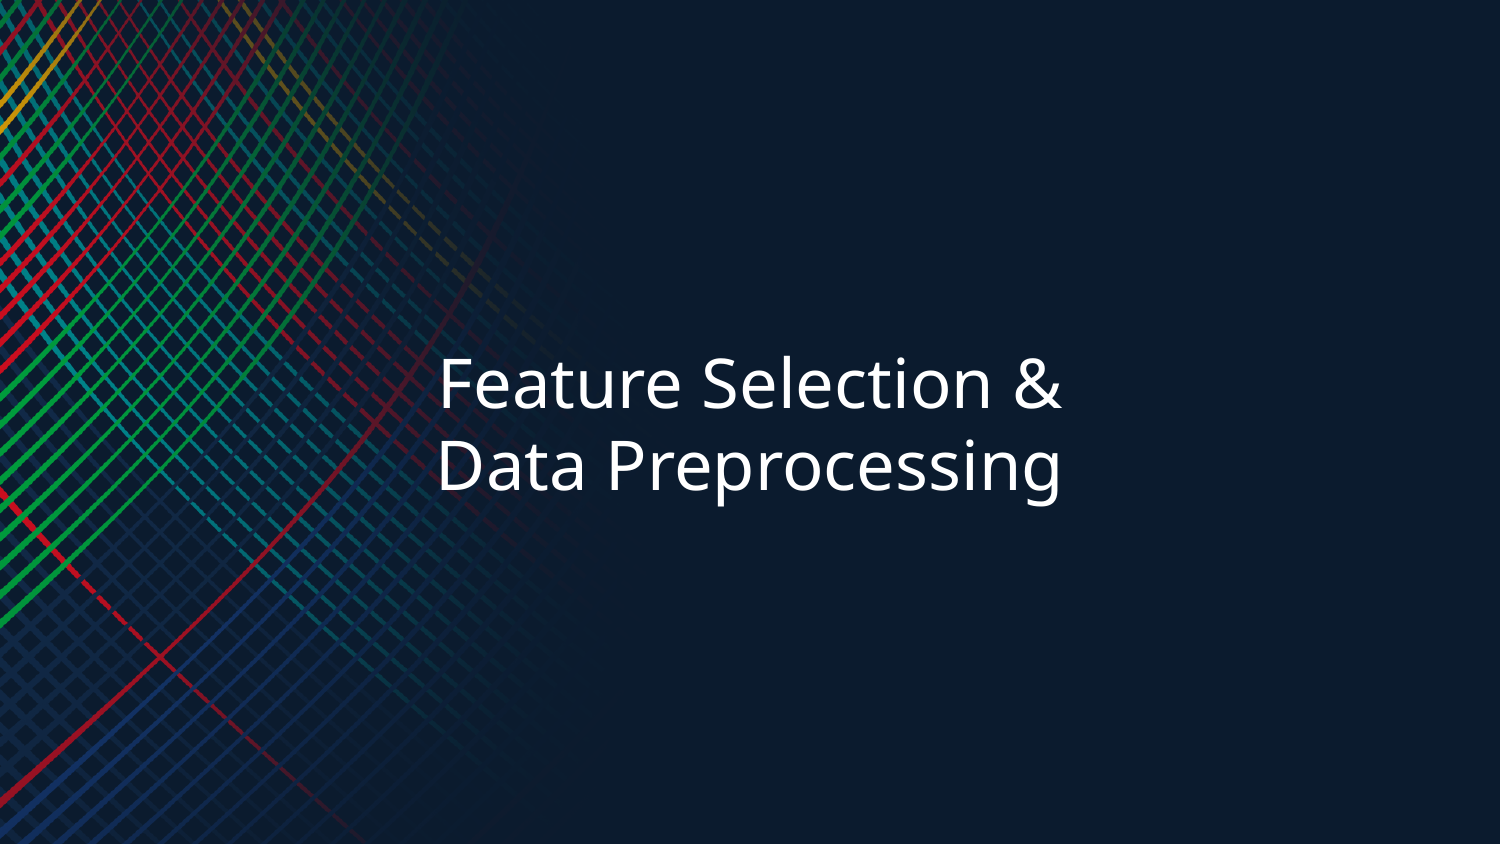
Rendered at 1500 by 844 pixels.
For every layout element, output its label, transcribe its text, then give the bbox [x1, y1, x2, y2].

picture [0, 0, 1500, 844]
list Feature Selection & Data Preprocessing [388, 374, 1112, 470]
